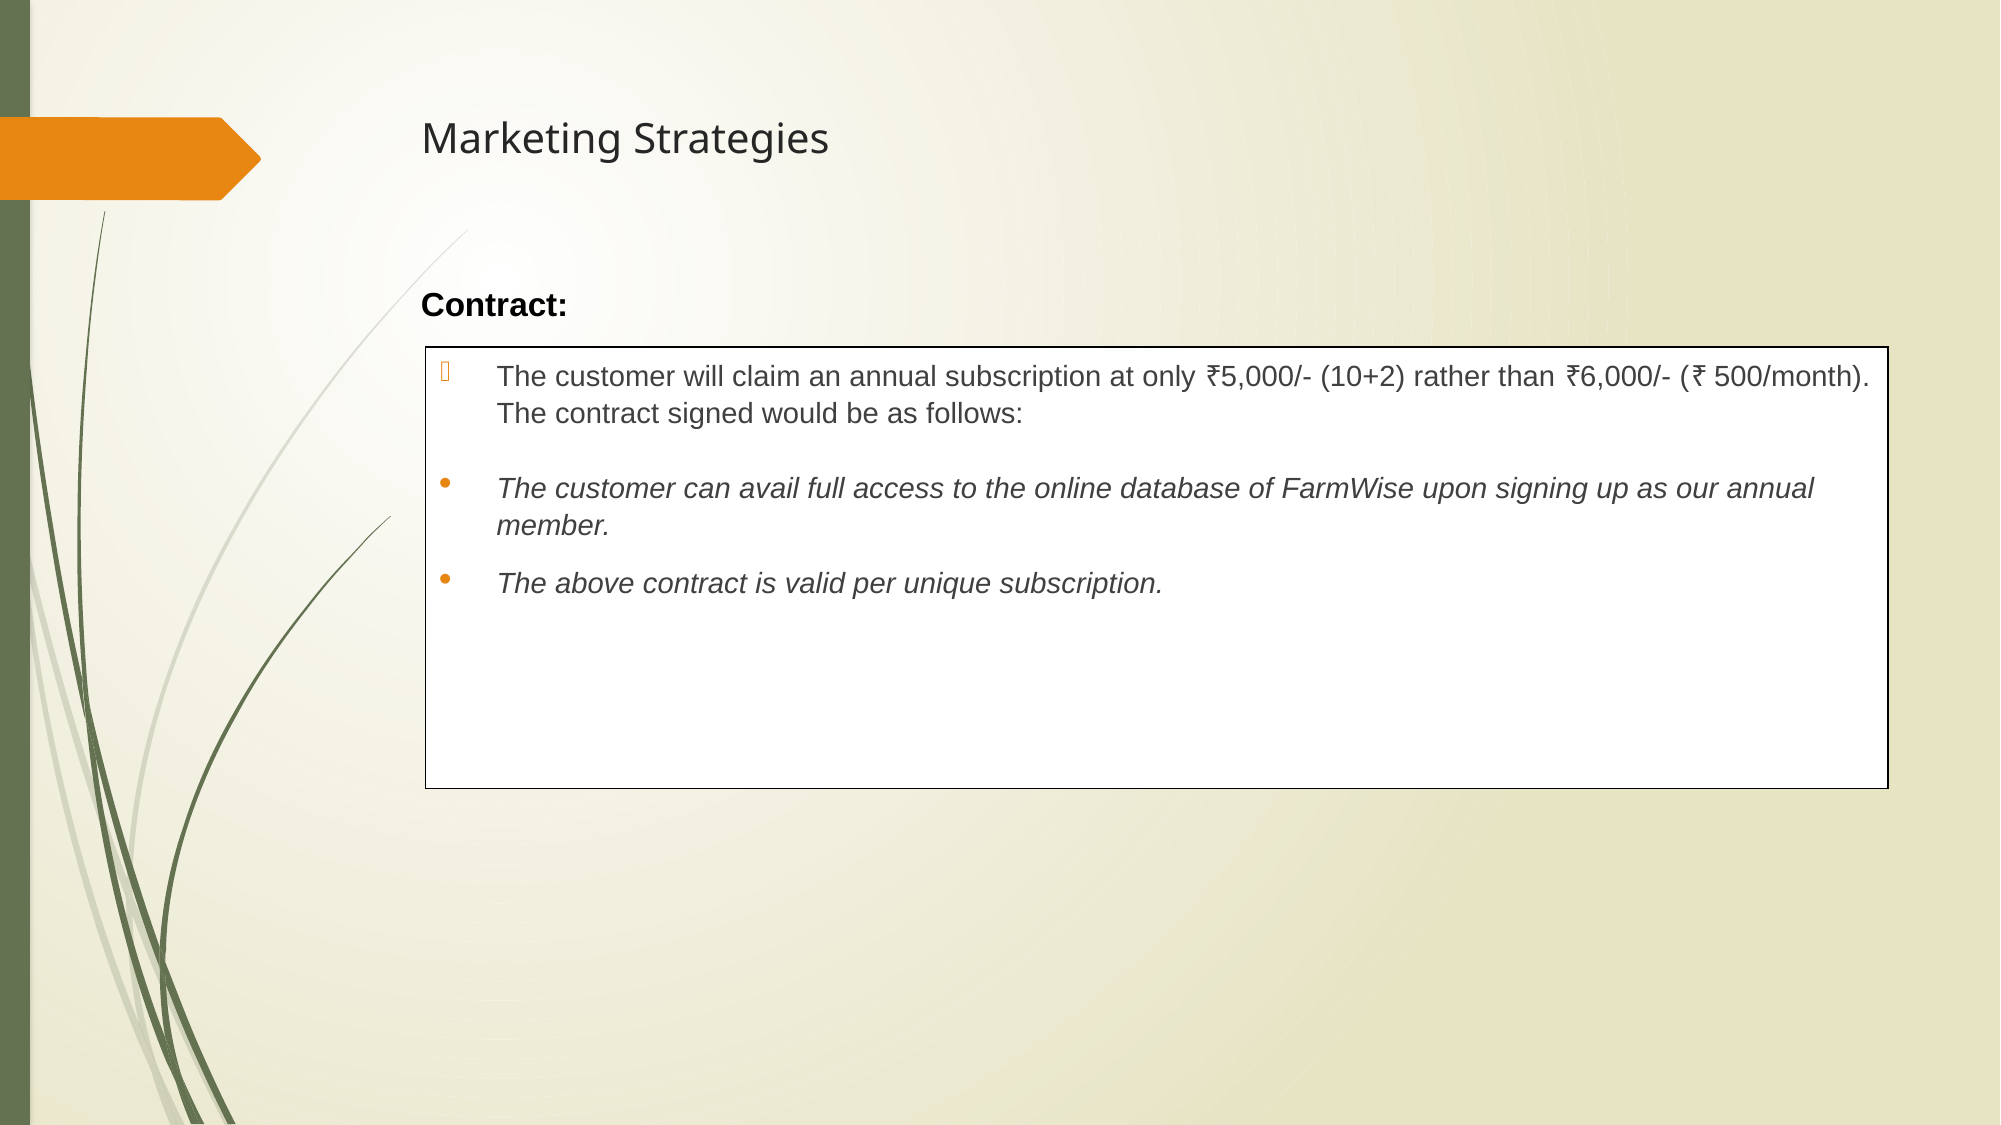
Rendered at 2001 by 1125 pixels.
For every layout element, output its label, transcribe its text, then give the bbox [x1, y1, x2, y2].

text_box Contract: [406, 276, 601, 331]
title Marketing Strategies [406, 103, 1346, 179]
list The customer will claim an annual subscription at only ₹5,000/- (10+2) rather than ₹6,000/- (₹ 500/month). The contract signed would be as follows: The customer can avail full access to the online database of FarmWise upon signing up as our annual member. The above contract is valid per unique subscription. [425, 347, 1888, 789]
